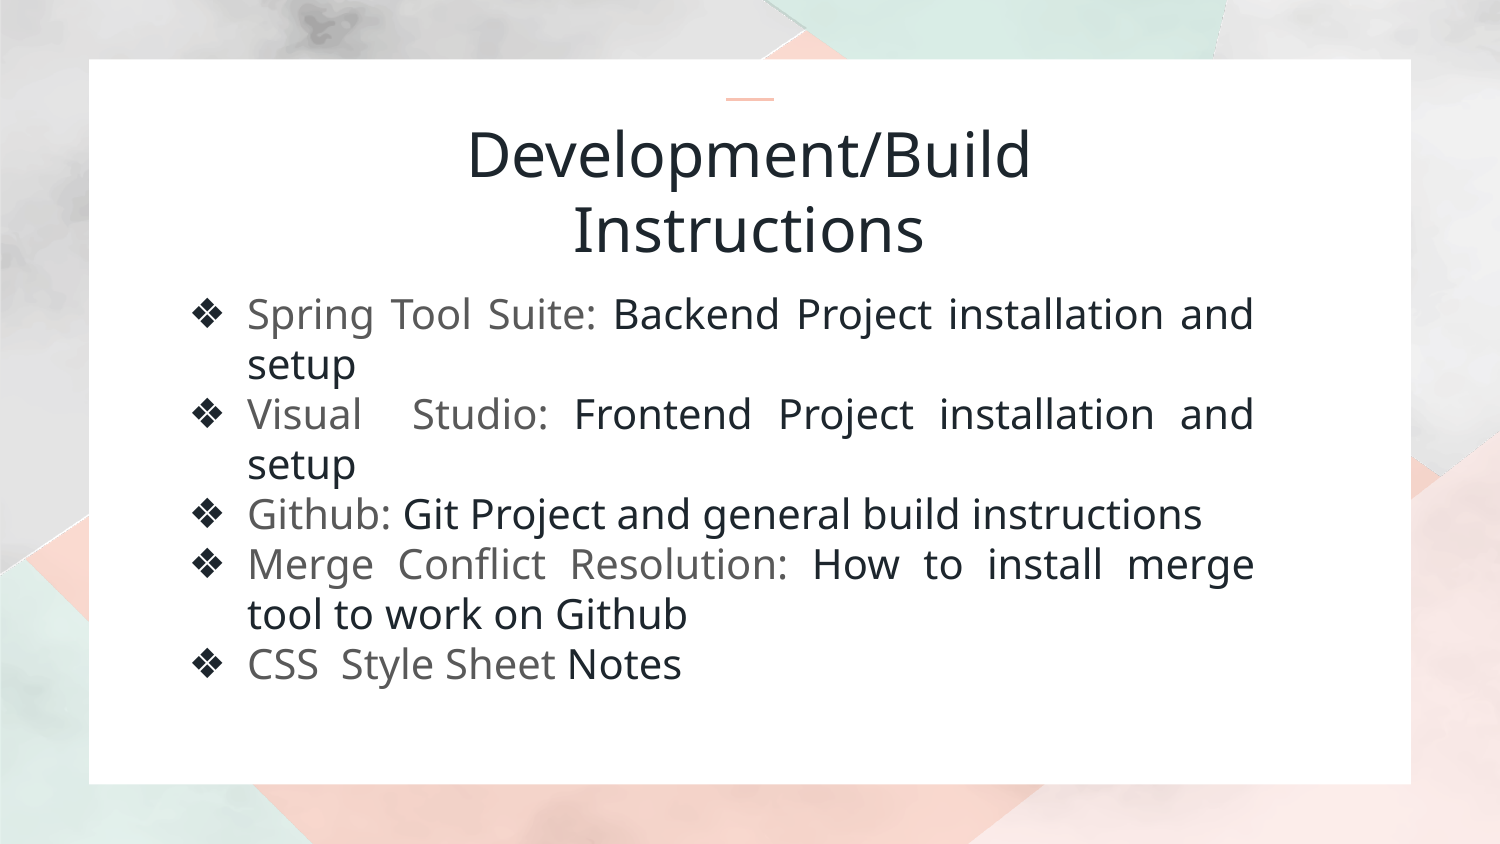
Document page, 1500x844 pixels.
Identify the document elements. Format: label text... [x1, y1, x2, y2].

list Spring Tool Suite: Backend Project installation and setup Visual Studio: Frontend Project installation and setup Github: Git Project and general build instructions Merge Conflict Resolution: How to install merge tool to work on Github CSS Style Sheet Notes [157, 272, 1271, 613]
title Development/Build Instructions [323, 99, 1177, 187]
picture [0, 0, 1500, 844]
